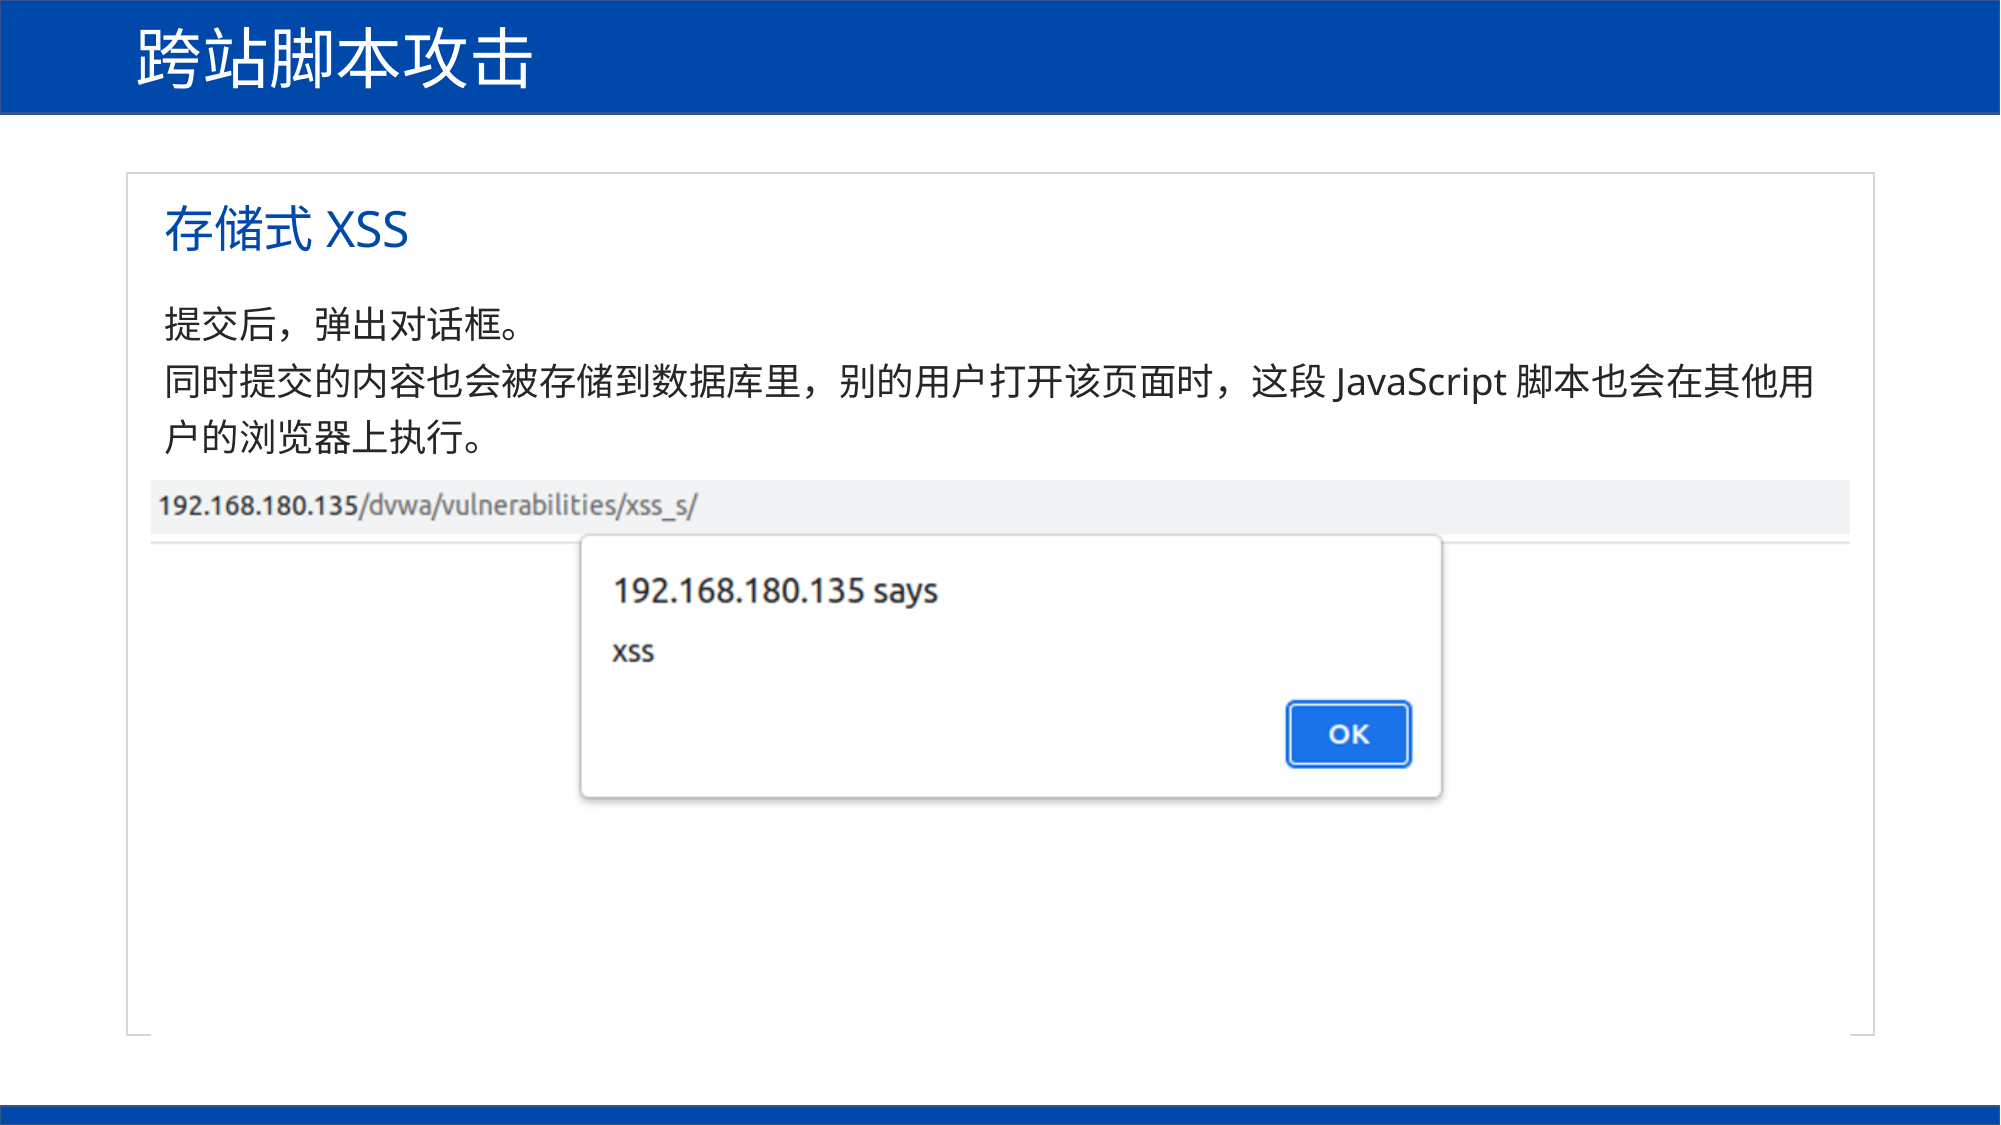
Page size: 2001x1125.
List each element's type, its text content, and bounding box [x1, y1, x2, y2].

picture [150, 480, 1852, 1039]
text_box [126, 172, 1875, 1036]
text_box 跨站脚本攻击 [0, 0, 2000, 115]
text_box [0, 1105, 2000, 1125]
text_box 存储式XSS [149, 189, 732, 265]
text_box 提交后，弹出对话框。 同时提交的内容也会被存储到数据库里，别的用户打开该页面时，这段JavaScript脚本也会在其他用户的浏览器上执行。 [149, 282, 1851, 467]
